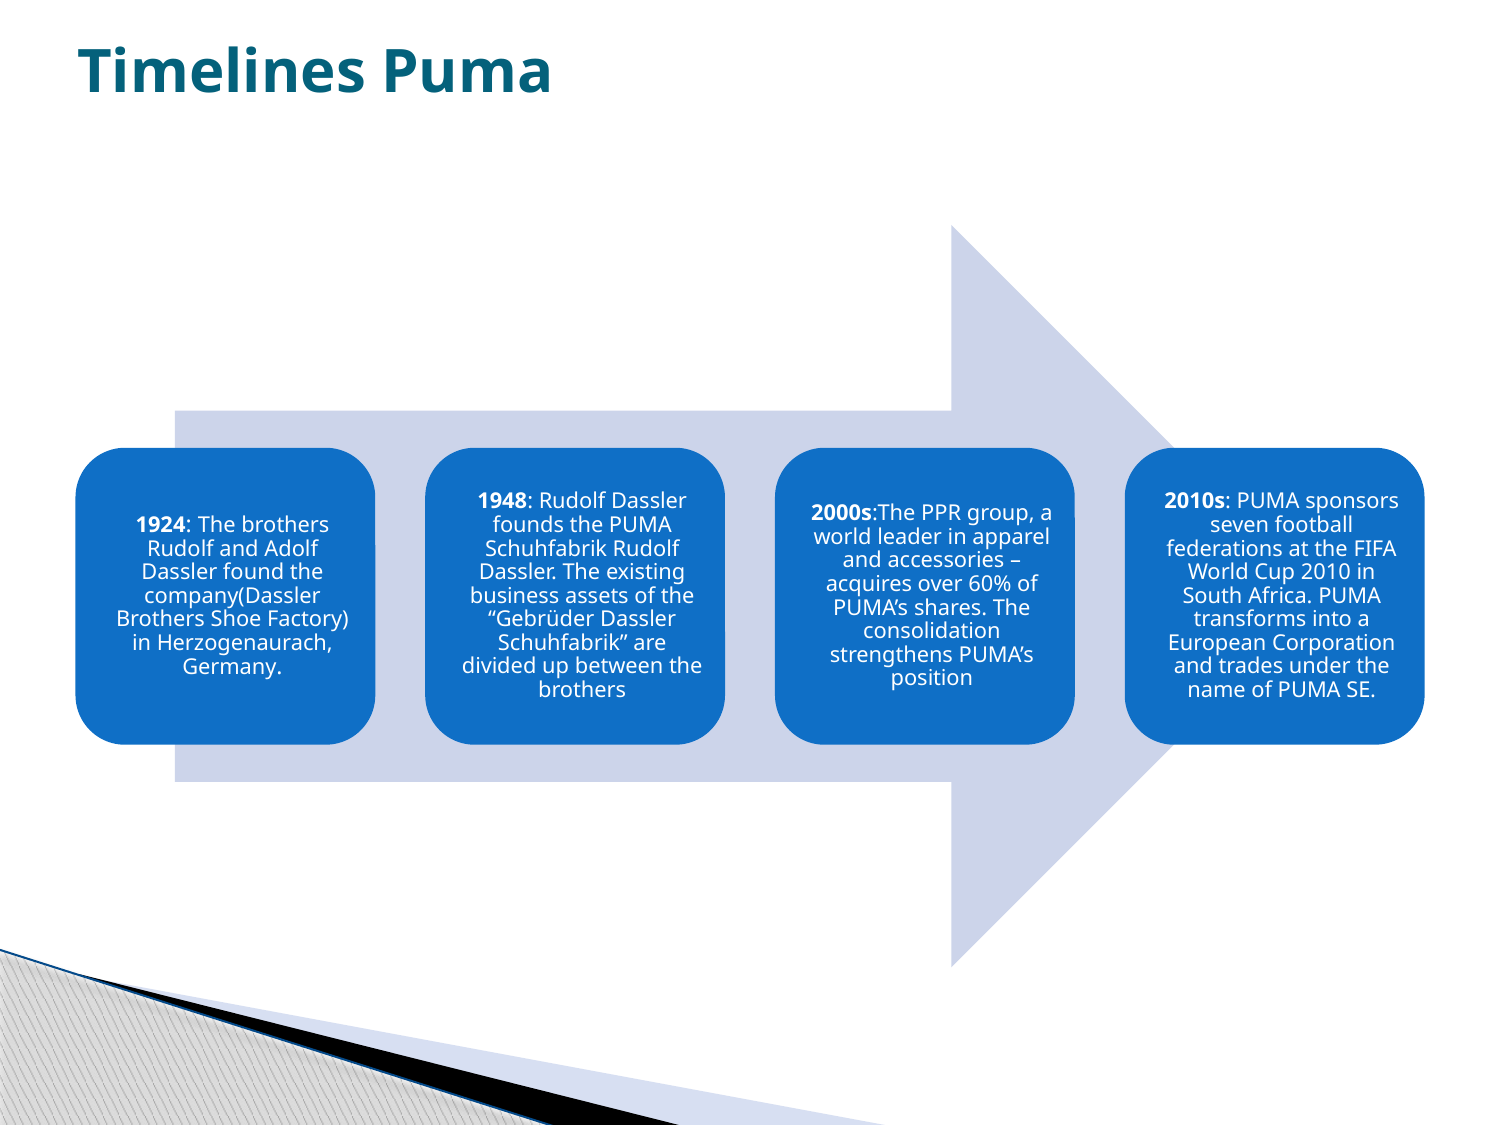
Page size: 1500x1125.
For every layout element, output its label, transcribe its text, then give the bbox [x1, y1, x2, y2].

title Timelines Puma [62, 24, 1413, 113]
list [74, 224, 1426, 968]
